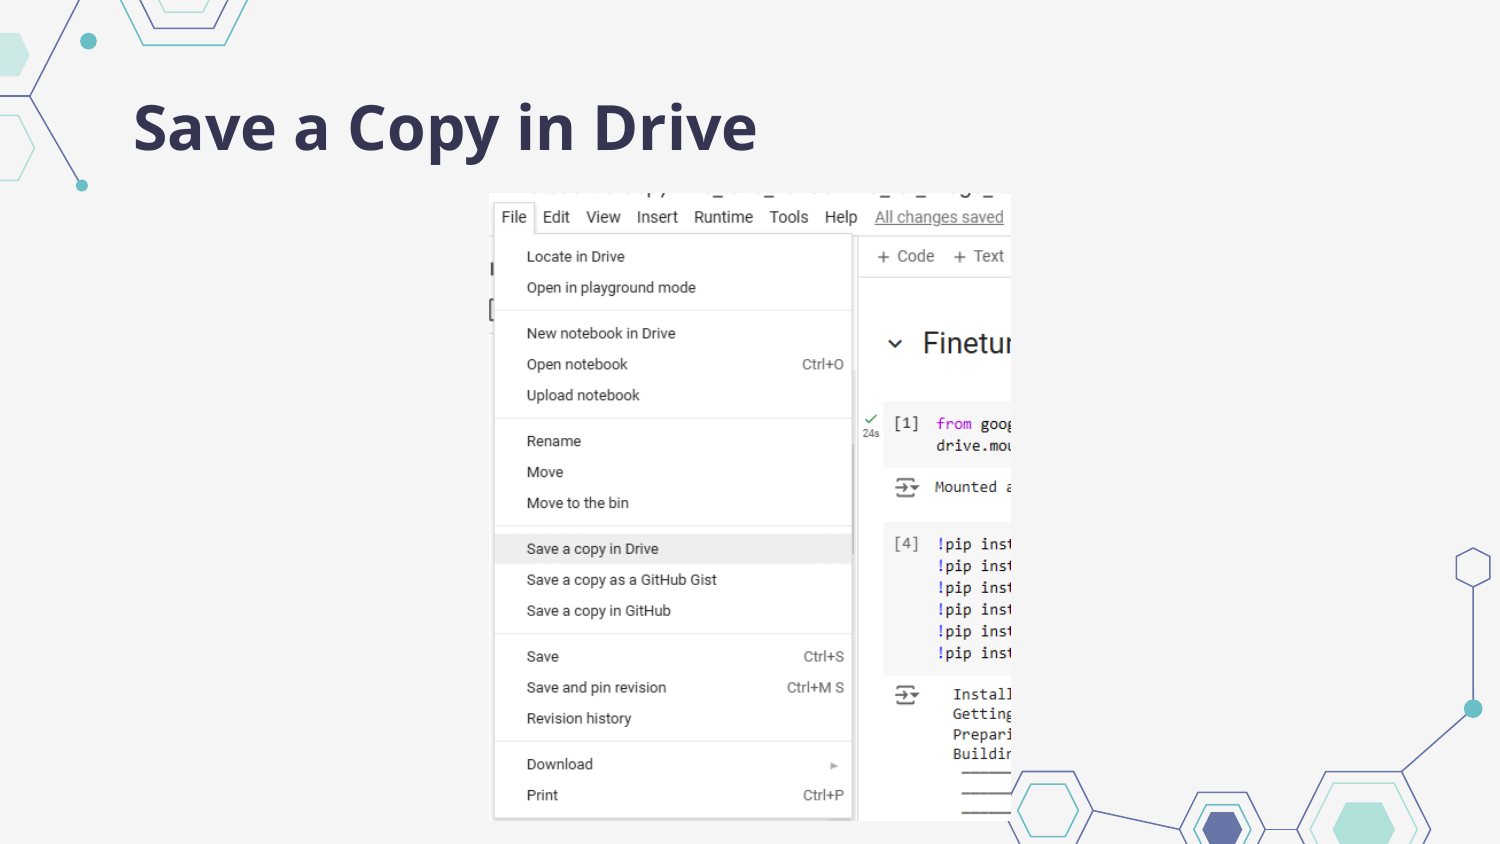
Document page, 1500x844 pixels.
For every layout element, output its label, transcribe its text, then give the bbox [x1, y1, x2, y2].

title Save a Copy in Drive [118, 72, 1382, 167]
picture [489, 193, 1011, 821]
